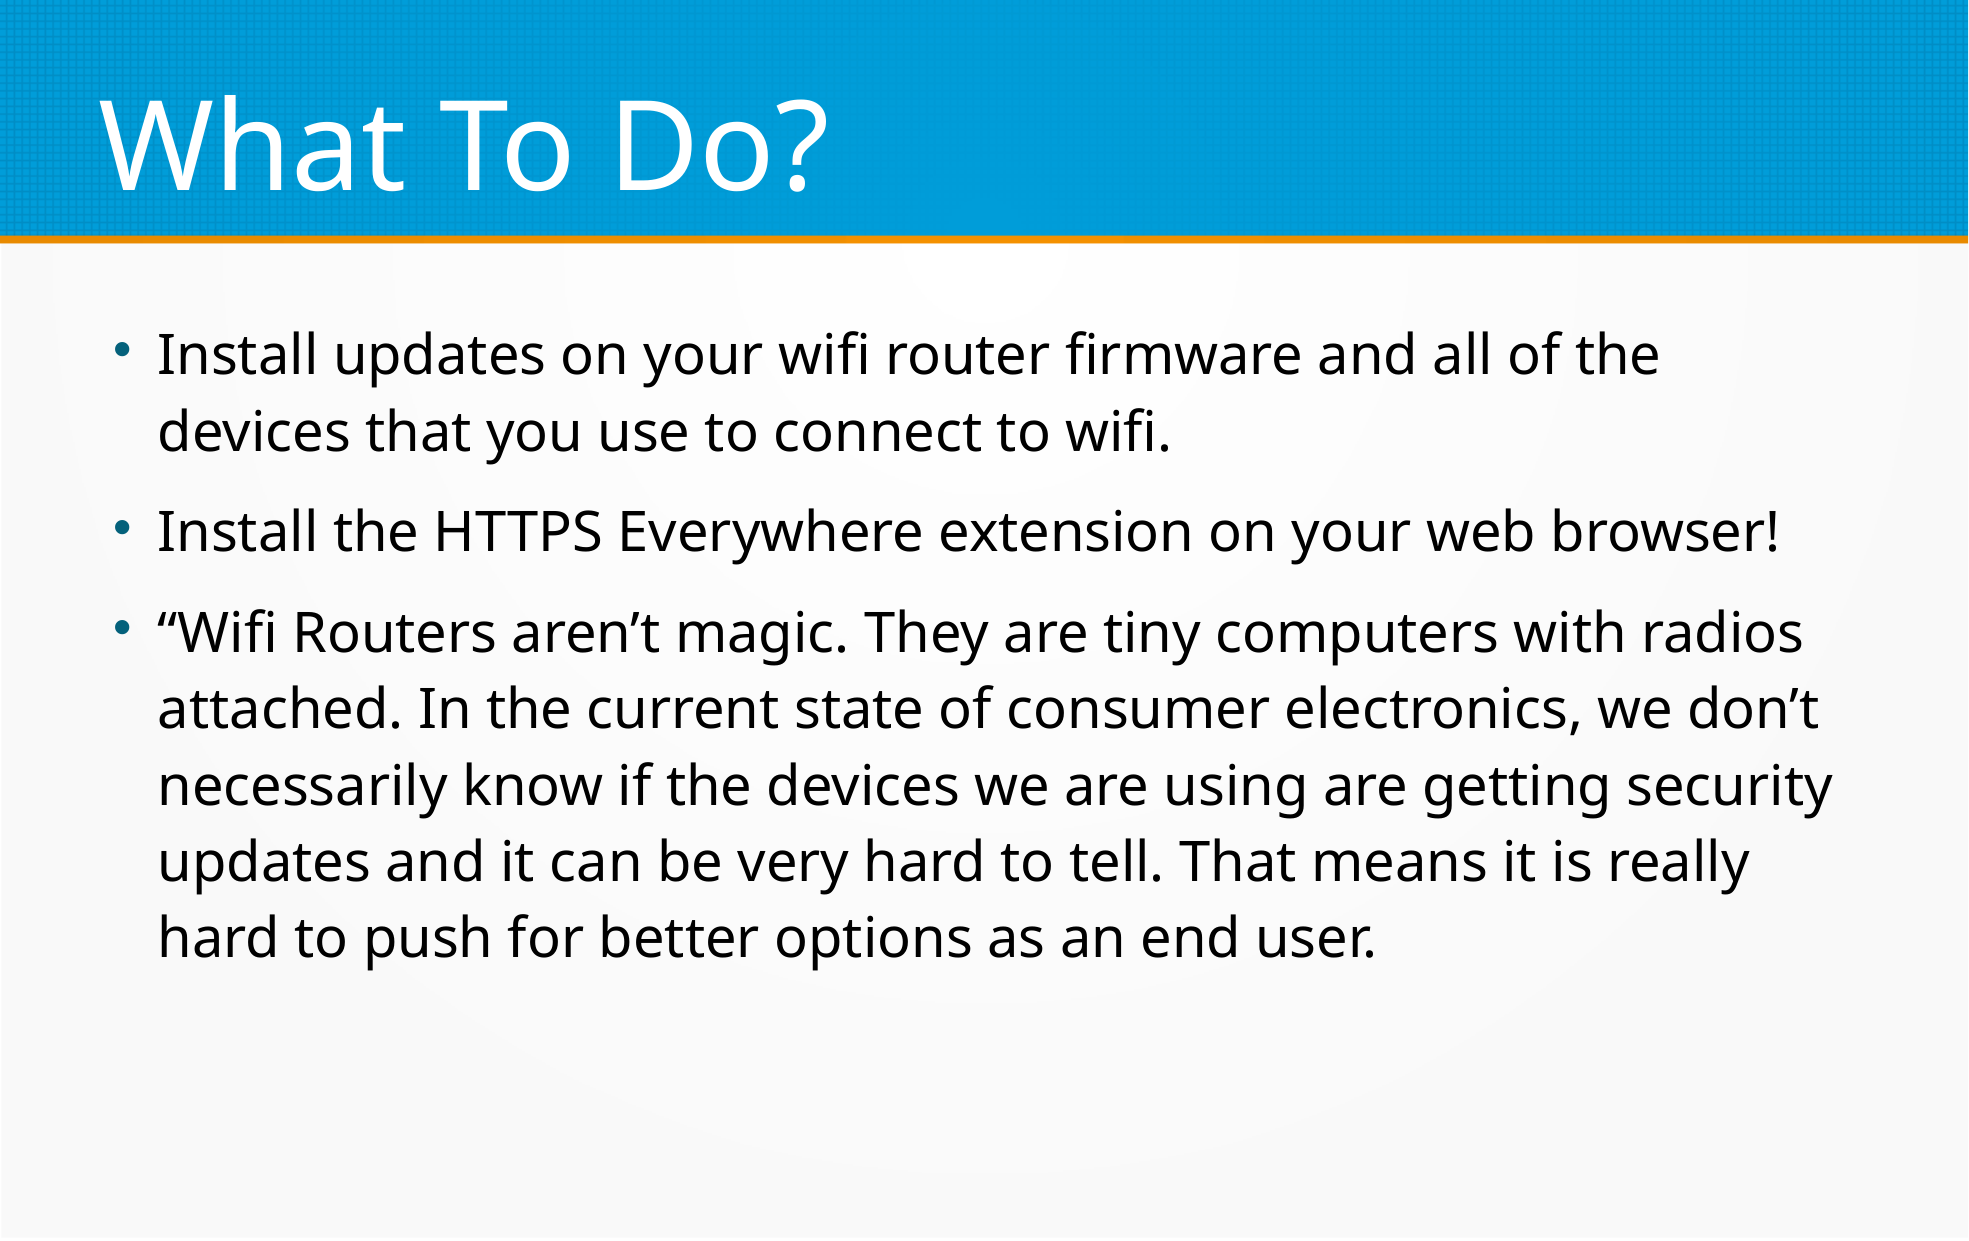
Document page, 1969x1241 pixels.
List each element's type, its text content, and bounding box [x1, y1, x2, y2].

text_box What To Do? [98, 19, 1870, 227]
text_box Install updates on your wifi router firmware and all of the devices that you use to connect to wifi. Install the HTTPS Everywhere extension on your web browser! “Wifi Routers aren’t magic. They are tiny computers with radios attached. In the current state of consumer electronics, we don’t necessarily know if the devices we are using are getting security updates and it can be very hard to tell. That means it is really hard to push for better options as an end user. [98, 314, 1860, 1080]
picture [0, 236, 1969, 1241]
